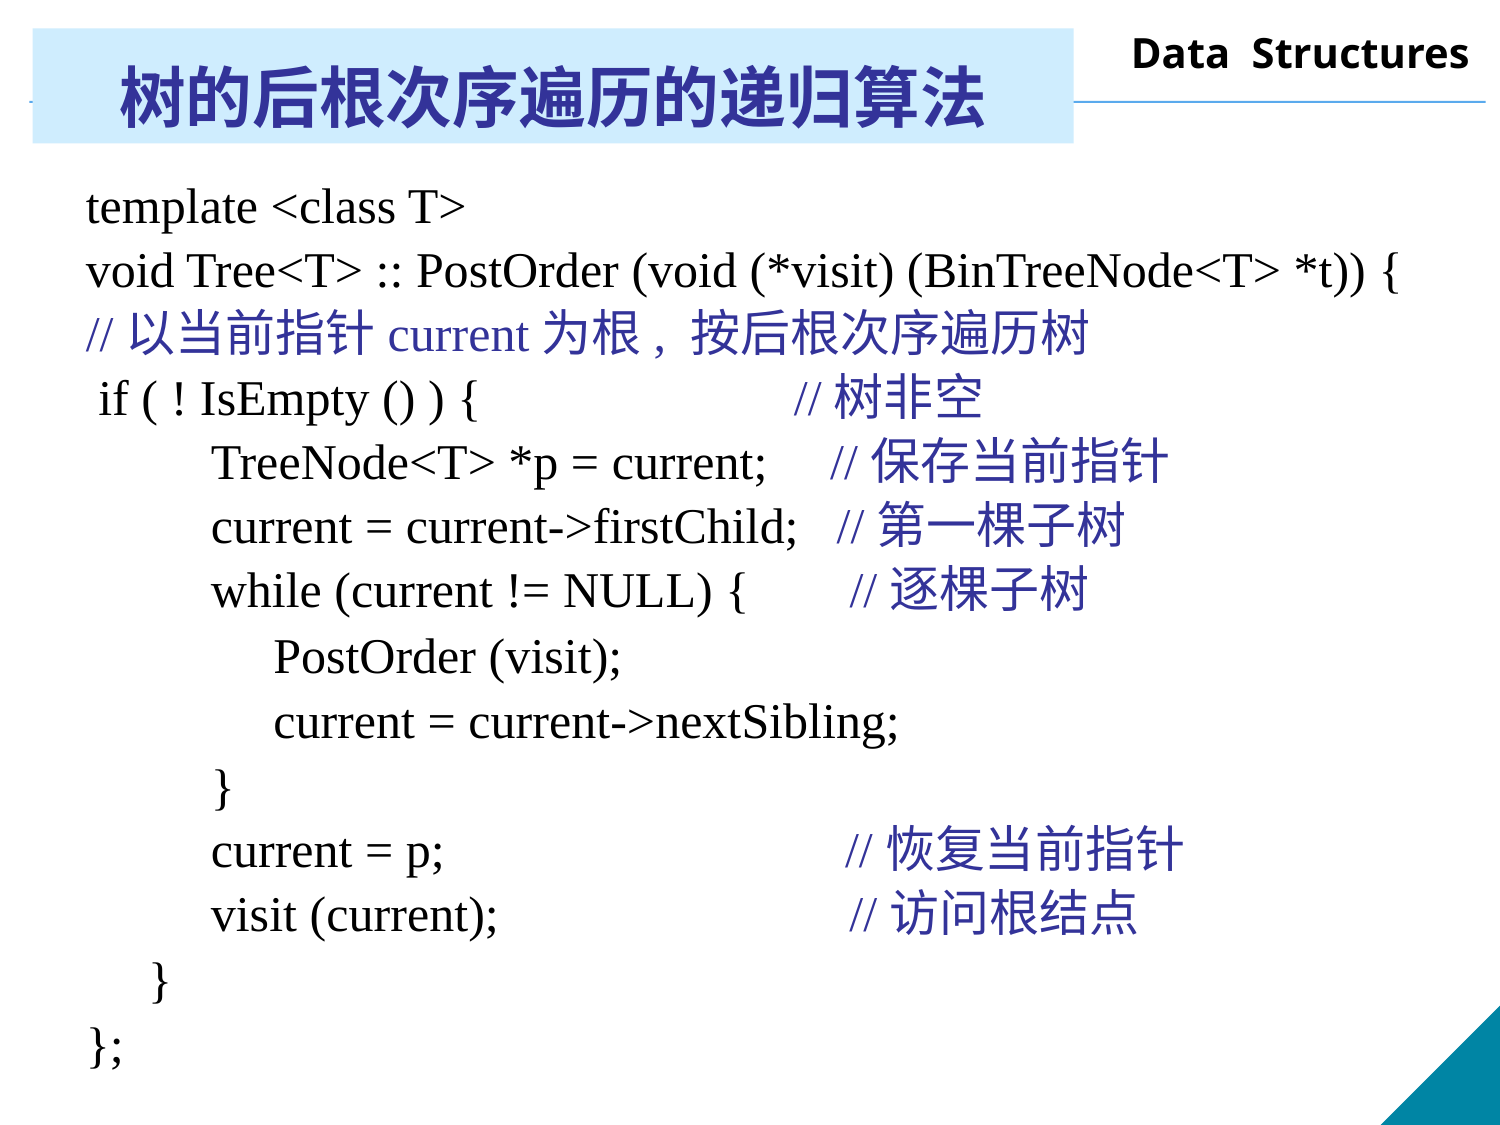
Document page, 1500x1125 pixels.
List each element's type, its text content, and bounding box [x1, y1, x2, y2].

title 树的后根次序遍历的递归算法 [32, 28, 1074, 144]
list template <class T> void Tree<T> :: PostOrder (void (*visit) (BinTreeNode<T> *t)) { //以当前指针current为根, 按后根次序遍历树 if ( ! IsEmpty () ) { //树非空 TreeNode<T> *p = current; //保存当前指针 current = current->firstChild; //第一棵子树 while (current != NULL) { //逐棵子树 PostOrder (visit); current = current->nextSibling; } current = p; //恢复当前指针 visit (current); //访问根结点 } }; [70, 172, 1483, 1024]
